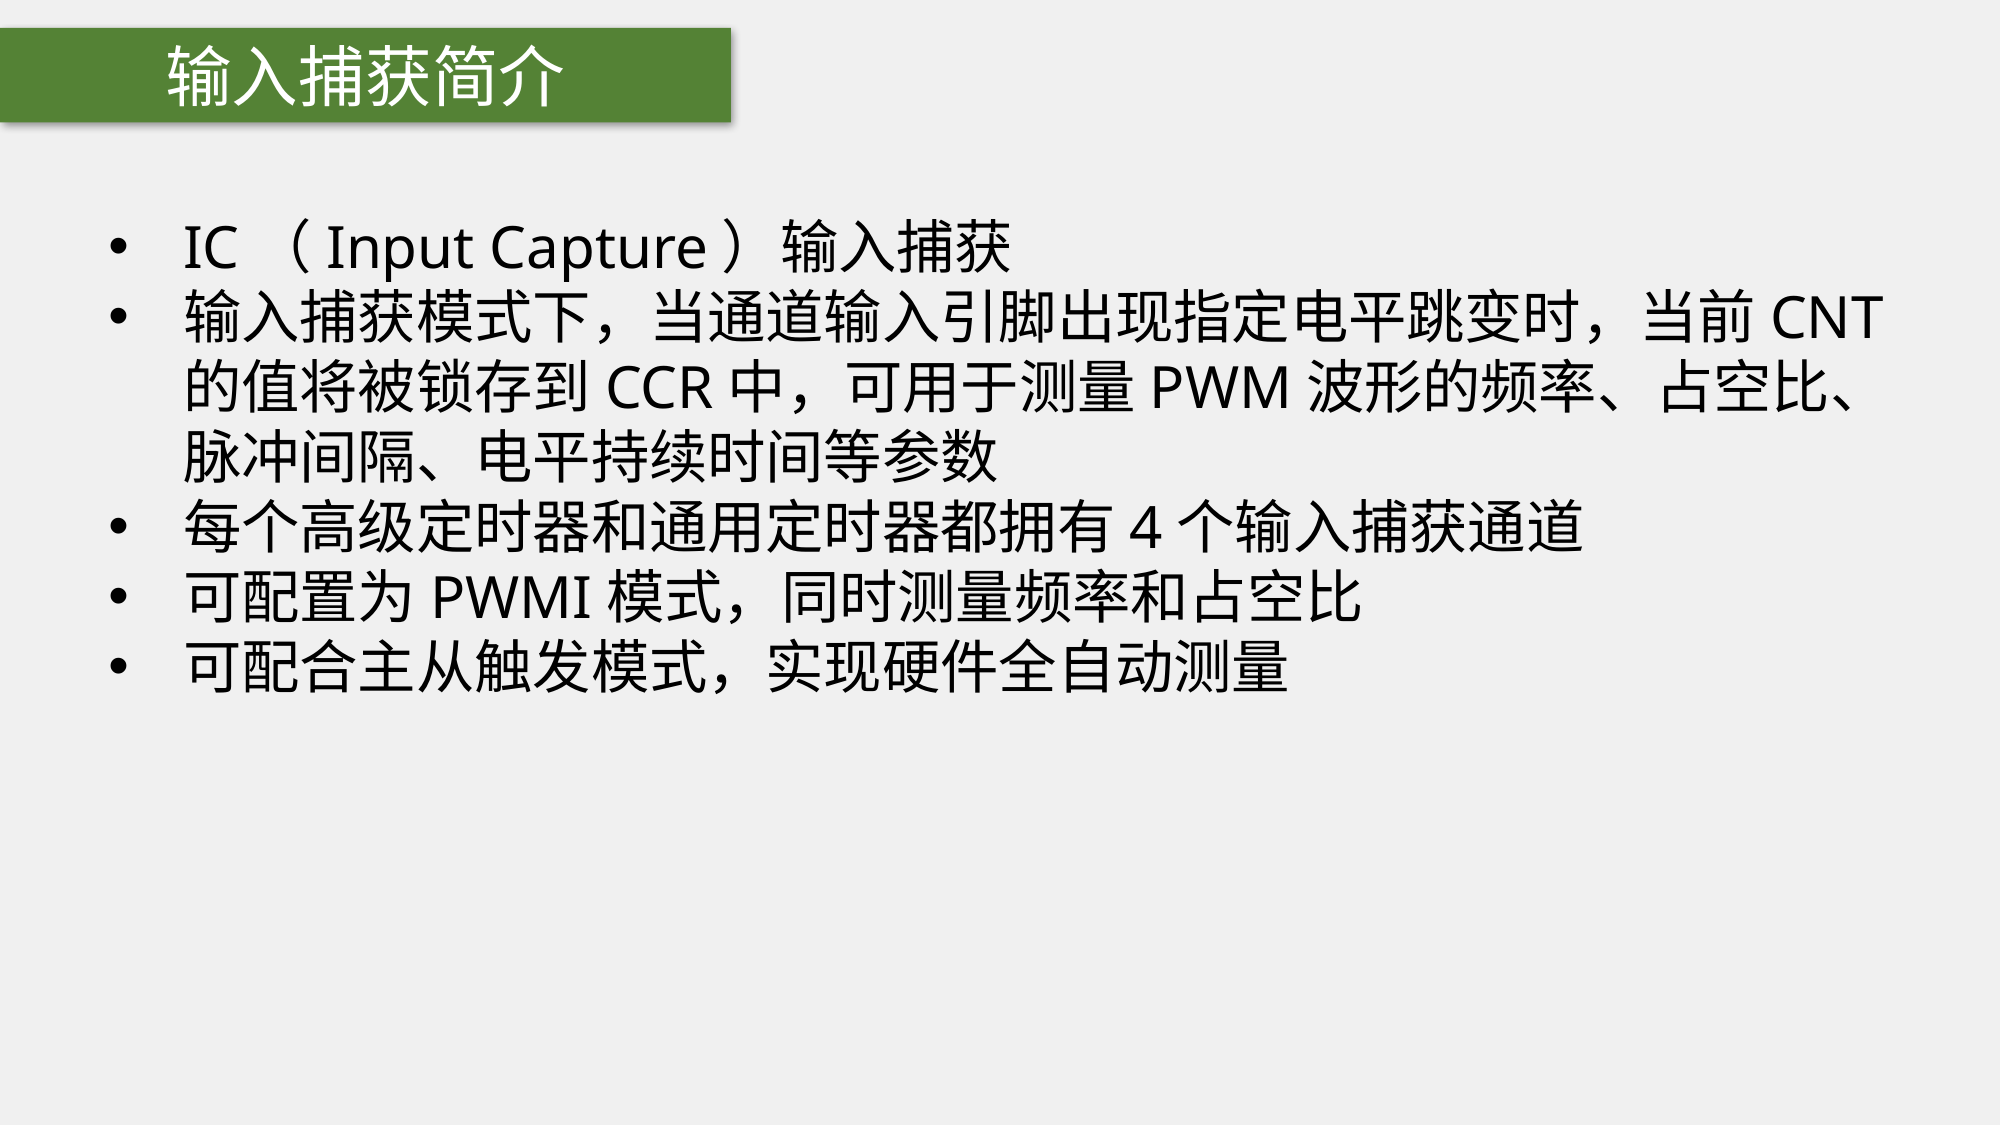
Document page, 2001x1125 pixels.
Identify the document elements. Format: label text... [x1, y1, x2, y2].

text_box 输入捕获简介 [0, 27, 732, 123]
text_box IC（Input Capture）输入捕获 输入捕获模式下，当通道输入引脚出现指定电平跳变时，当前CNT的值将被锁存到CCR中，可用于测量PWM波形的频率、占空比、脉冲间隔、电平持续时间等参数 每个高级定时器和通用定时器都拥有4个输入捕获通道 可配置为PWMI模式，同时测量频率和占空比 可配合主从触发模式，实现硬件全自动测量 [93, 202, 1907, 708]
